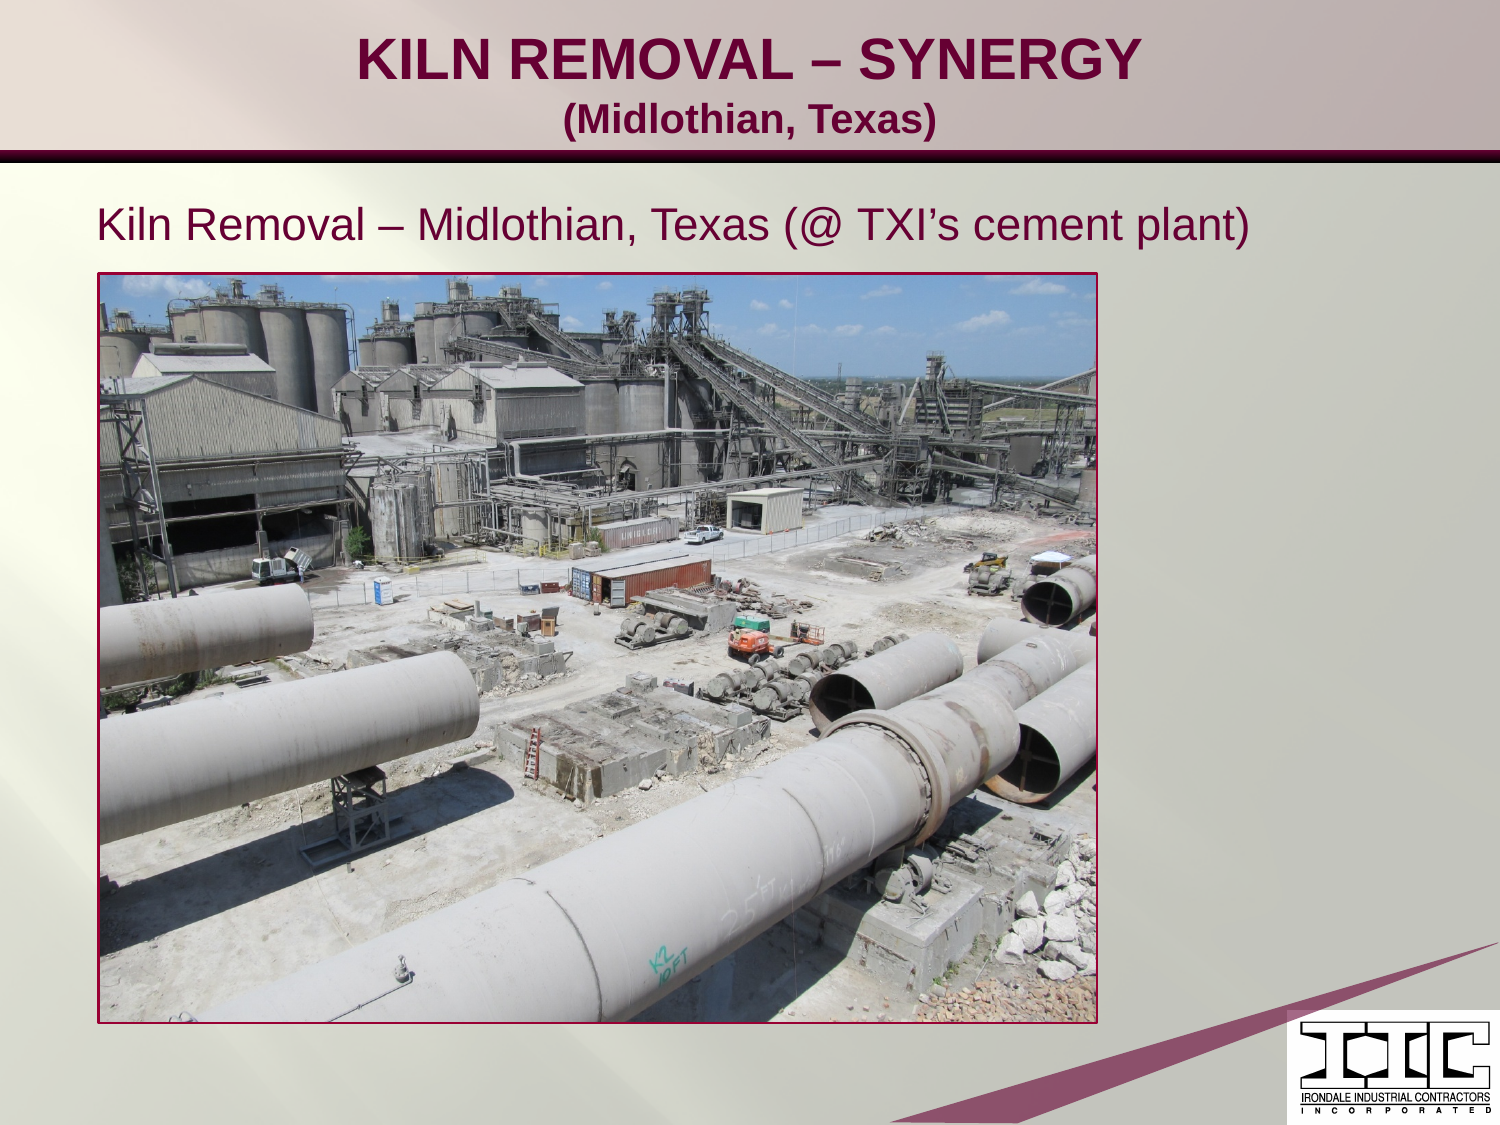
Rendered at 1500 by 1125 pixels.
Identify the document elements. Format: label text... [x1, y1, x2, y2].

text_box Kiln Removal – Midlothian, Texas (@ TXI’s cement plant) [81, 187, 1279, 258]
picture [99, 274, 1097, 1023]
text_box [889, 942, 1499, 1124]
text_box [1287, 1010, 1500, 1125]
text_box KILN REMOVAL – SYNERGY (Midlothian, Texas) [62, 14, 1438, 149]
